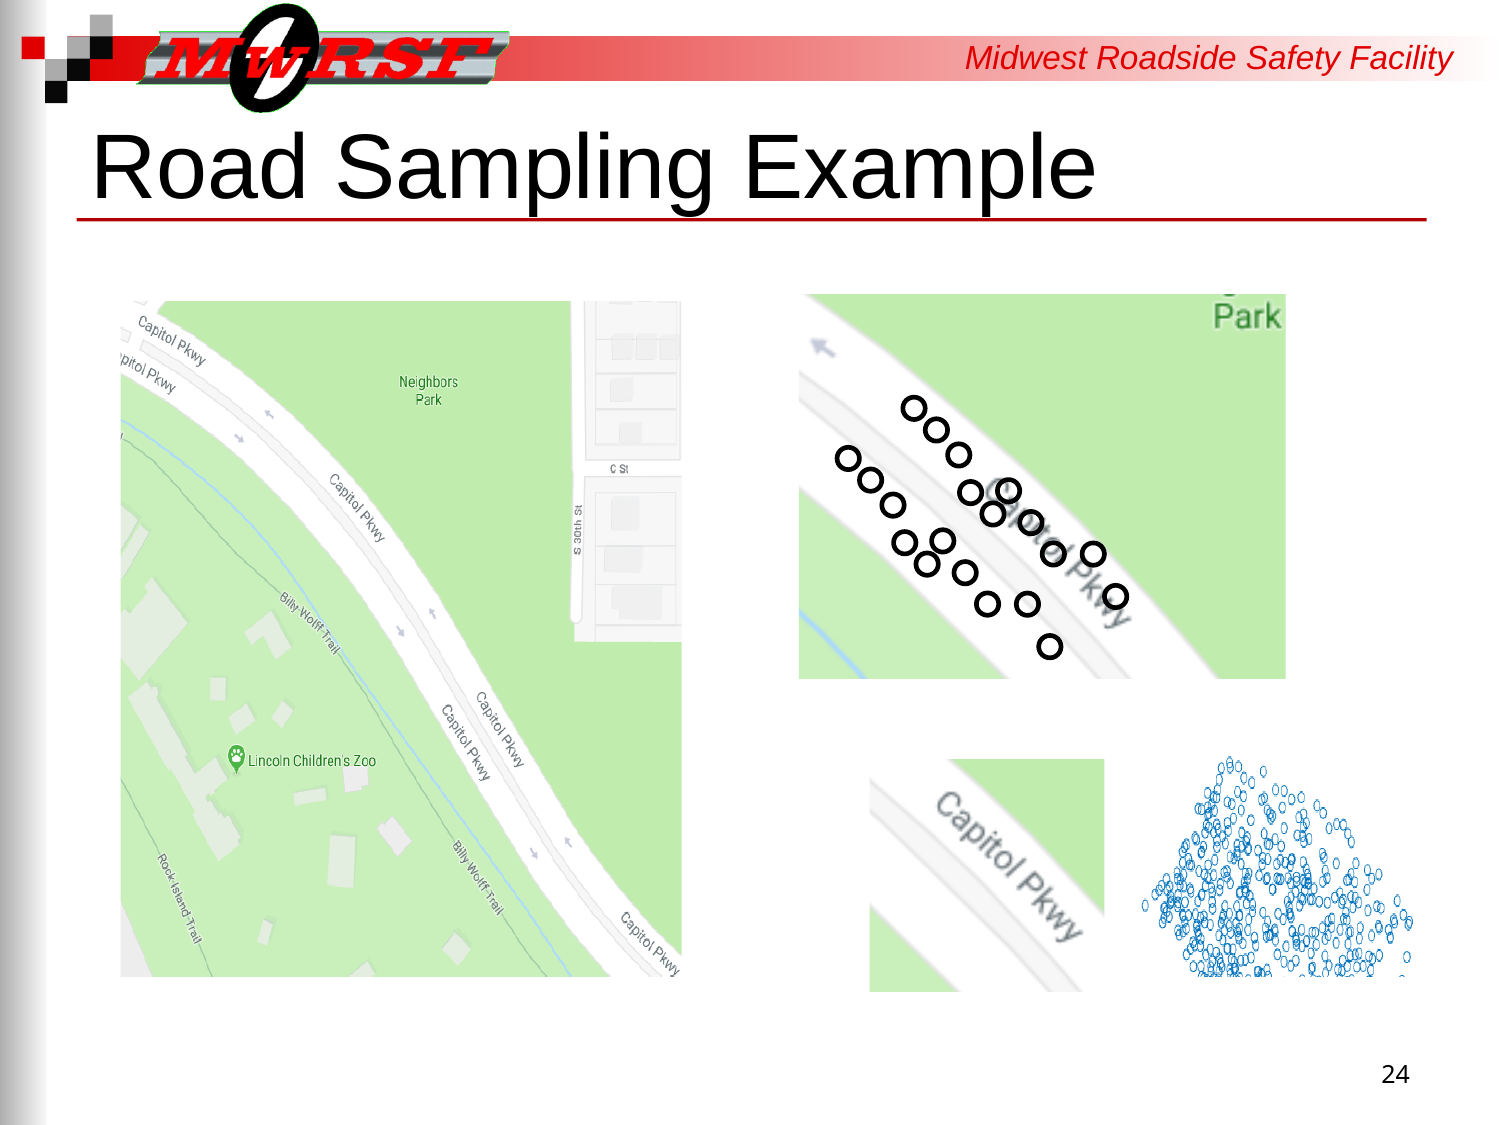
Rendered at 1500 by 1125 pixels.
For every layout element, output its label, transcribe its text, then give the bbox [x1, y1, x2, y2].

picture [135, 2, 510, 94]
picture [798, 294, 1286, 679]
slide_number 24 [1074, 1024, 1426, 1101]
picture [1141, 751, 1419, 978]
title Road Sampling Example [75, 94, 1425, 230]
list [120, 301, 682, 978]
picture [869, 759, 1105, 993]
